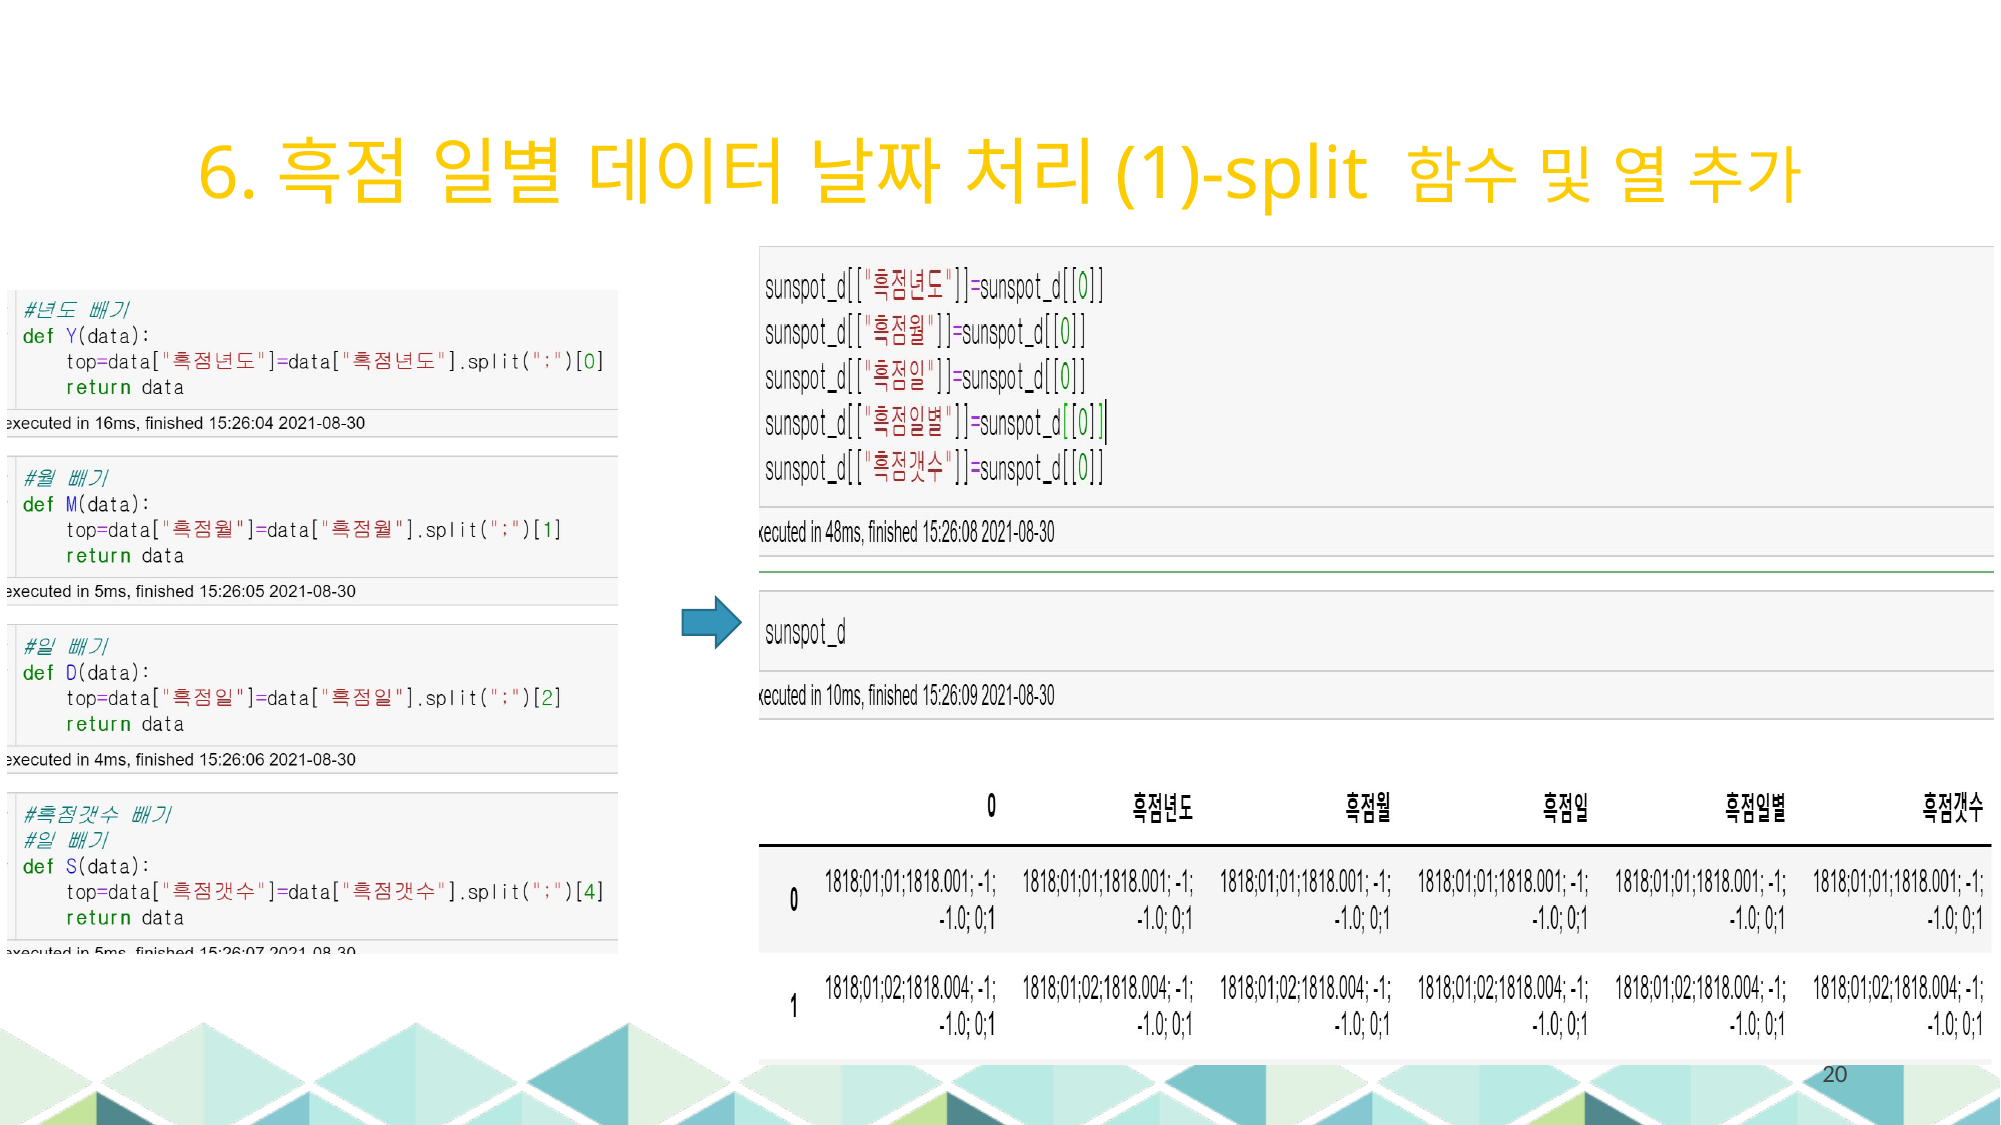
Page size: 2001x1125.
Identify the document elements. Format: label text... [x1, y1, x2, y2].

text_box [681, 595, 743, 650]
picture [0, 0, 2001, 1125]
title 6.흑점 일별 데이터 날짜 처리(1)-split 함수 및 열 추가 [137, 59, 1863, 278]
slide_number 20 [1412, 1065, 1863, 1103]
